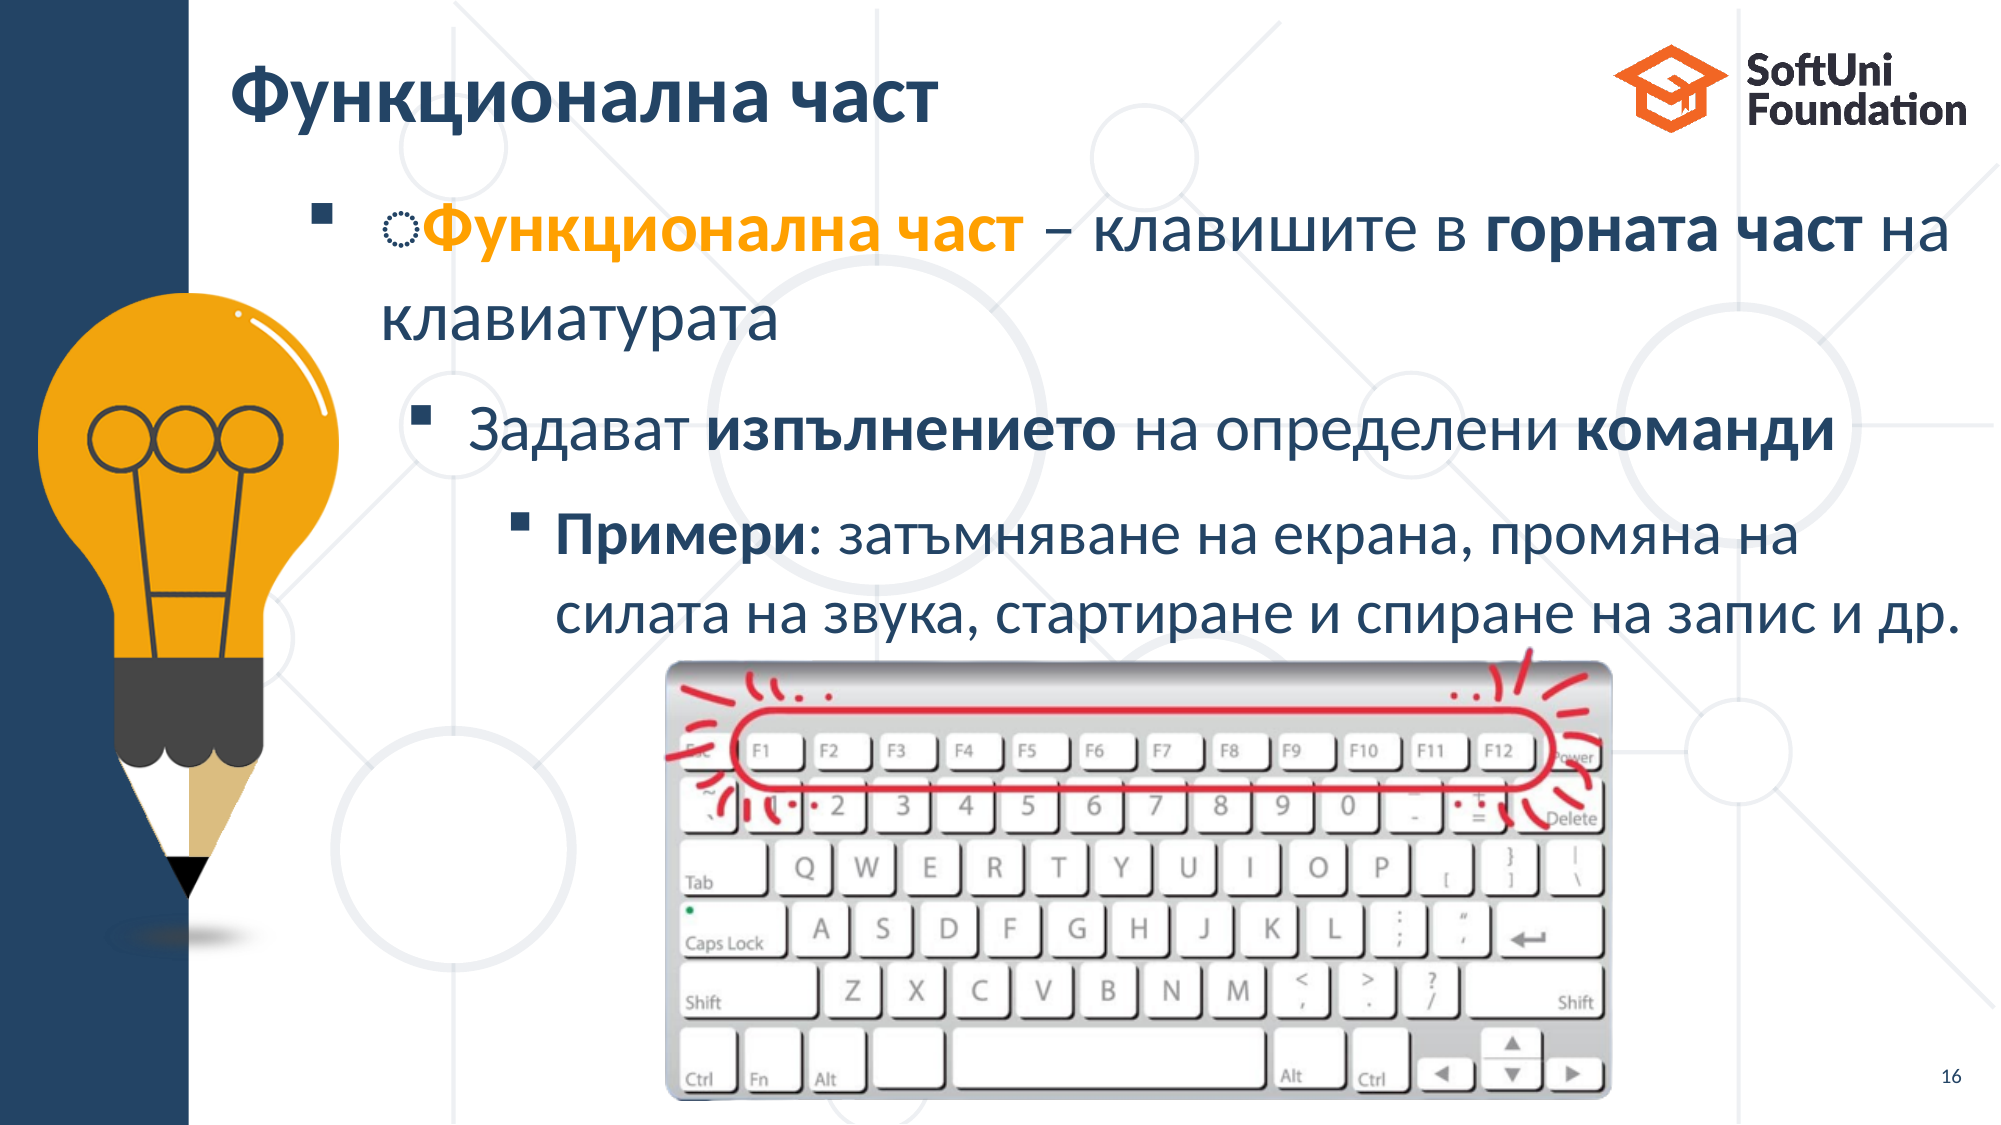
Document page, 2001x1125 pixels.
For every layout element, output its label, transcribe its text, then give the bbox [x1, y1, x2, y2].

list ͏Функционална част – клавишите в горната част на клавиатурата Задават изпълнението на определени команди Примери: затъмняване на екрана, промяна на силата на звука, стартиране и спиране на запис и др. [288, 170, 2000, 1036]
picture [38, 293, 288, 961]
title Функционална част [212, 16, 1591, 162]
picture [1613, 44, 1966, 133]
slide_number 16 [1897, 1049, 1968, 1101]
picture [649, 578, 1638, 1101]
